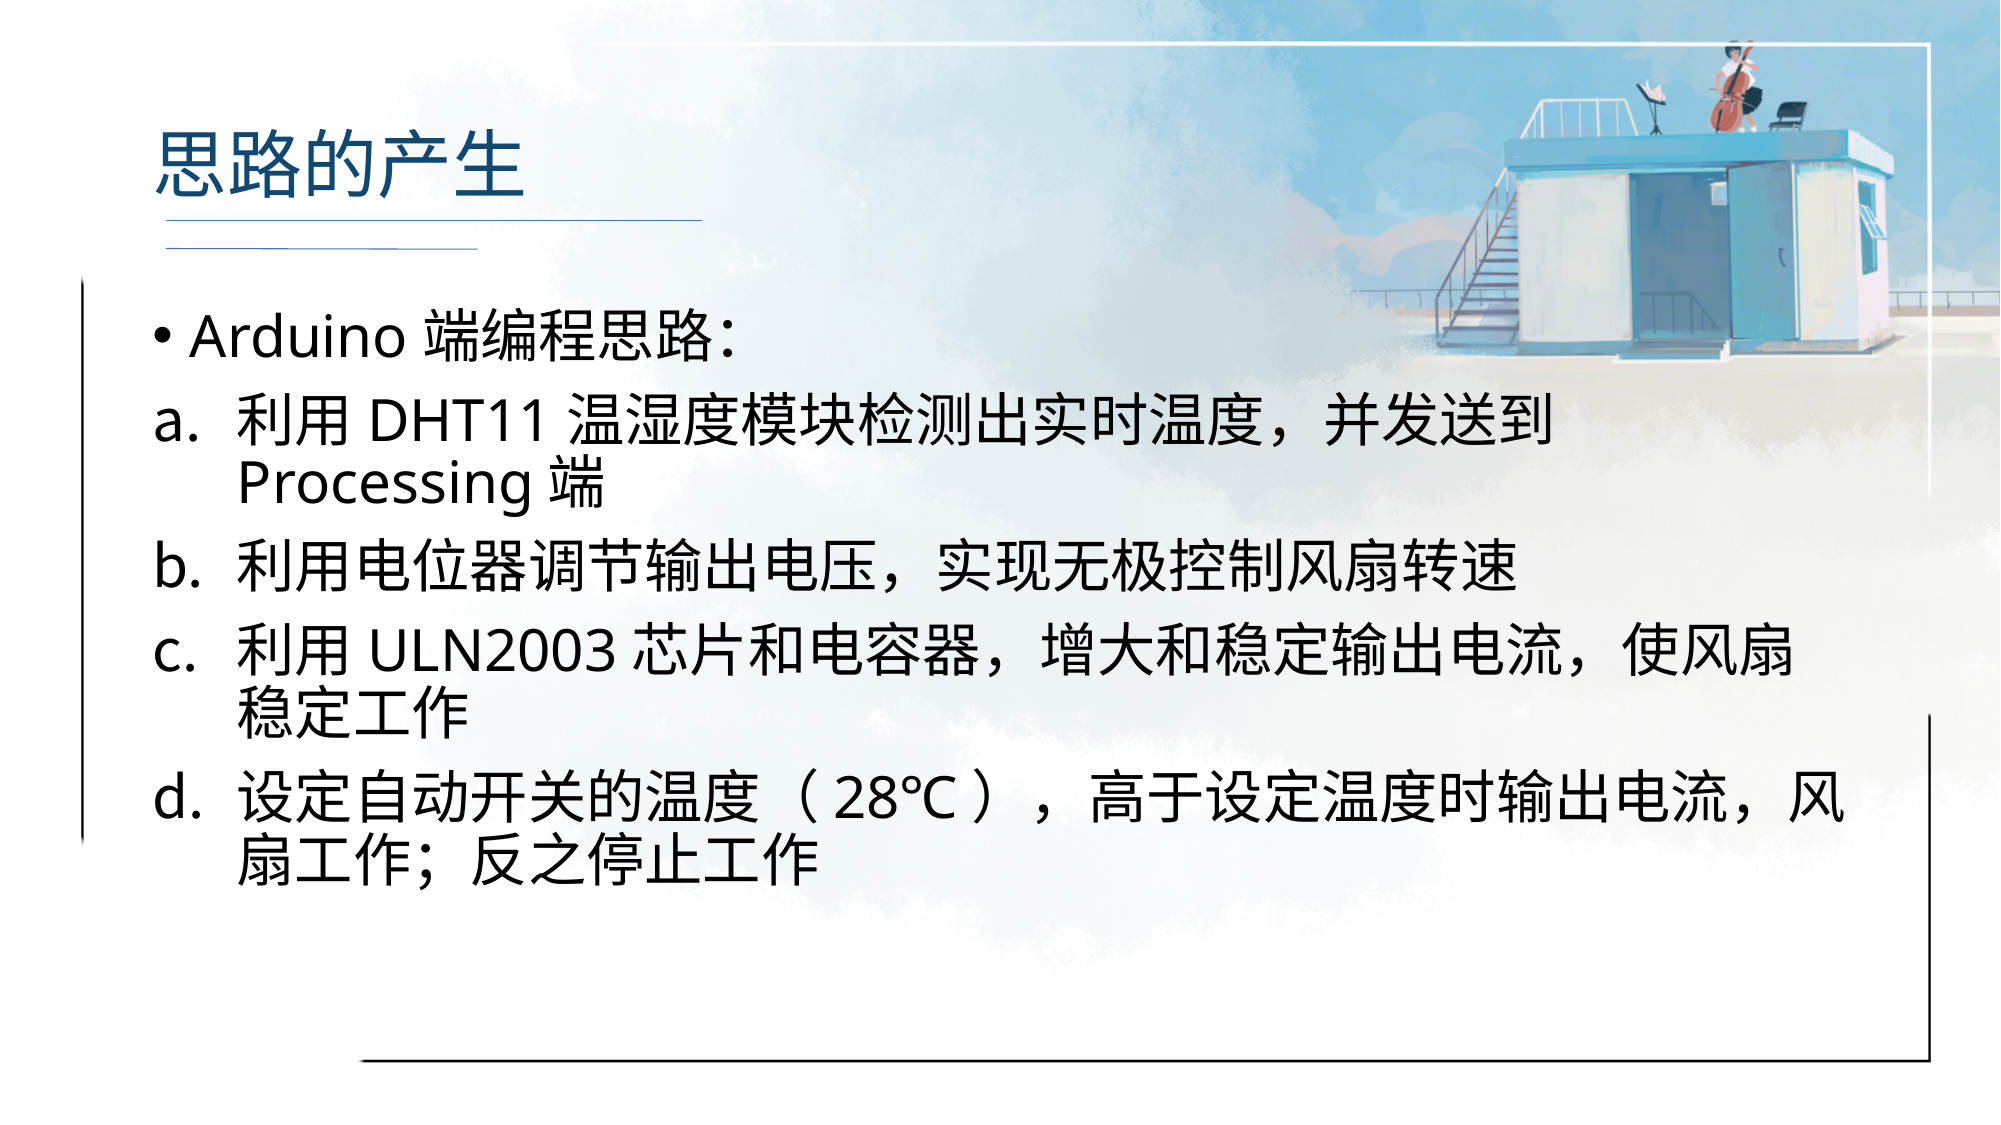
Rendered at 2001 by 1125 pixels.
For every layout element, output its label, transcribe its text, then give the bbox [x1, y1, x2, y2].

picture [0, 0, 2000, 1125]
title 思路的产生 [137, 59, 1863, 278]
list Arduino端编程思路： 利用DHT11温湿度模块检测出实时温度，并发送到Processing端 利用电位器调节输出电压，实现无极控制风扇转速 利用ULN2003芯片和电容器，增大和稳定输出电流，使风扇稳定工作 设定自动开关的温度（28℃），高于设定温度时输出电流，风扇工作；反之停止工作 [137, 299, 1863, 1014]
